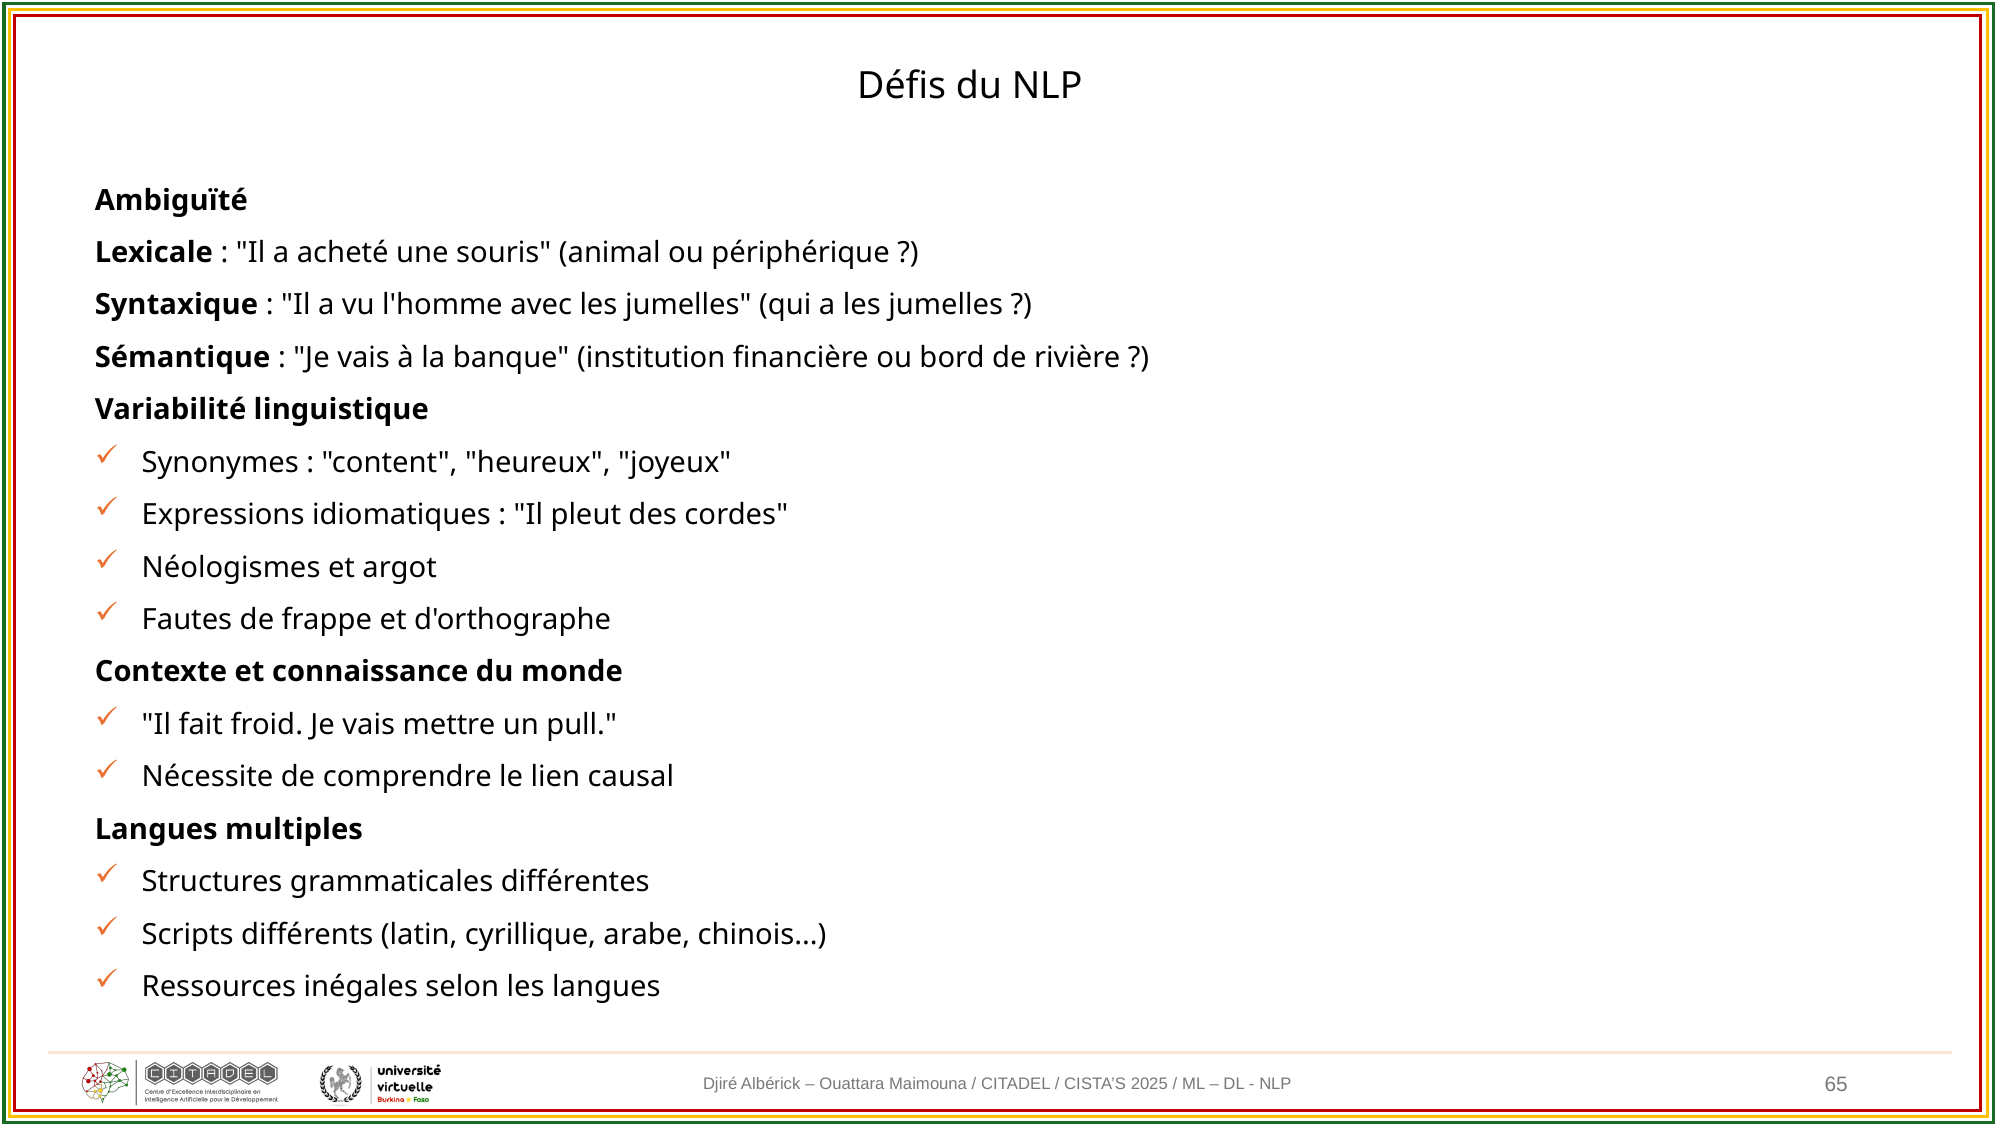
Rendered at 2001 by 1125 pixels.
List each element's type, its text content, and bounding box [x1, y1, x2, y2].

text_box Défis du NLP [82, 46, 1858, 129]
picture [78, 1058, 281, 1107]
slide_number 65 [1412, 1063, 1863, 1103]
text_box Ambiguïté Lexicale : "Il a acheté une souris" (animal ou périphérique ?) Syntaxique : "Il a vu l'homme avec les jumelles" (qui a les jumelles ?) Sémantique : "Je vais à la banque" (institution financière ou bord de rivière ?) Variabilité linguistique Synonymes : "content", "heureux", "joyeux" Expressions idiomatiques : "Il pleut des cordes" Néologismes et argot Fautes de frappe et d'orthographe Contexte et connaissance du monde "Il fait froid. Je vais mettre un pull." Nécessite de comprendre le lien causal Langues multiples Structures grammaticales différentes Scripts différents (latin, cyrillique, arabe, chinois...) Ressources inégales selon les langues [80, 155, 1860, 1010]
picture [311, 1058, 455, 1107]
